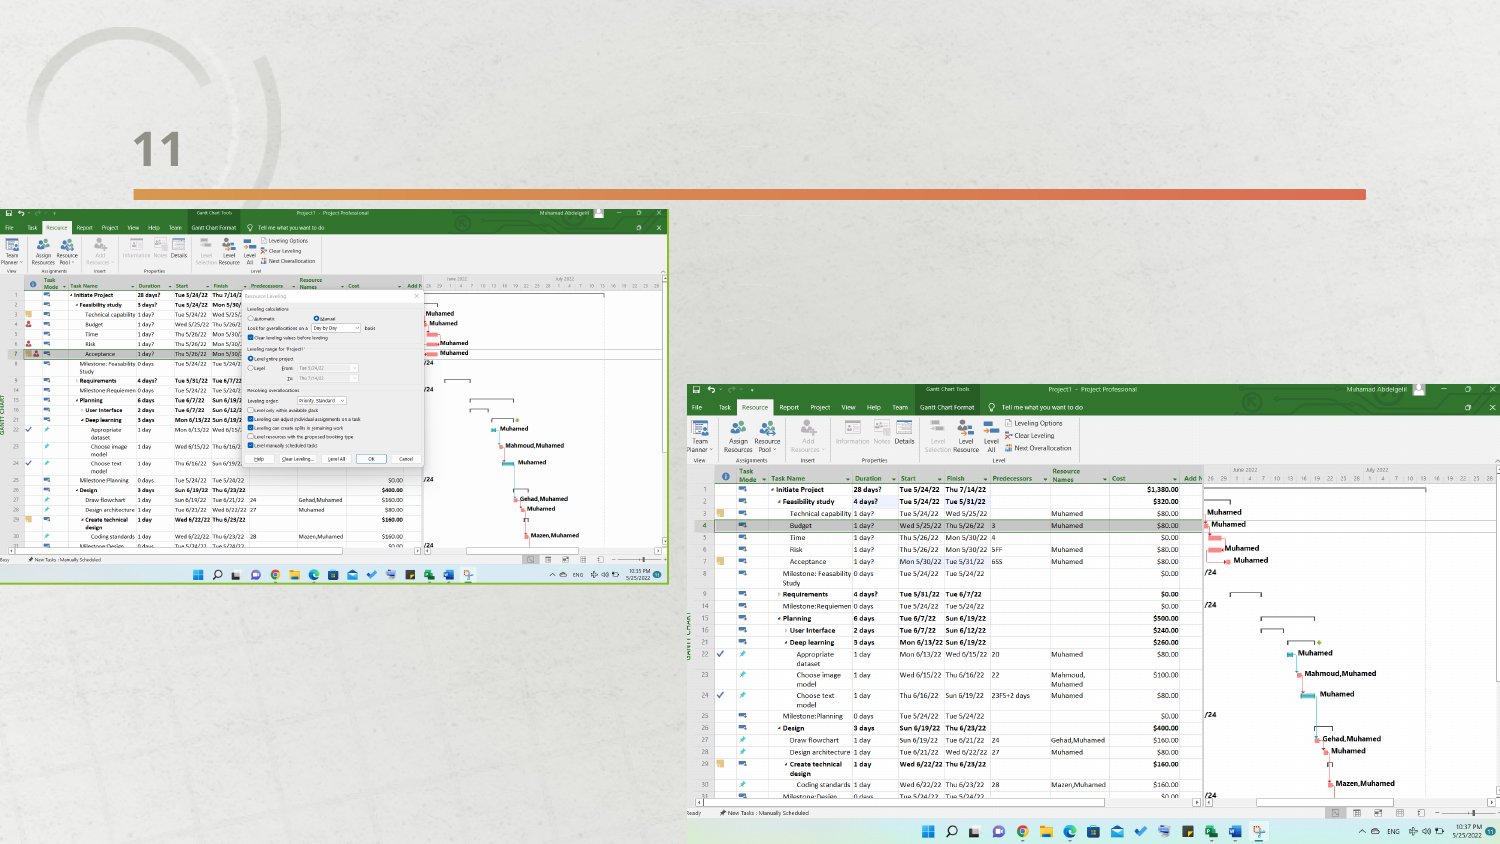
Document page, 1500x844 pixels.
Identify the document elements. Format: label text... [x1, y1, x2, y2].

title 11 [116, 90, 1384, 184]
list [0, 208, 670, 585]
picture [0, 0, 1500, 844]
